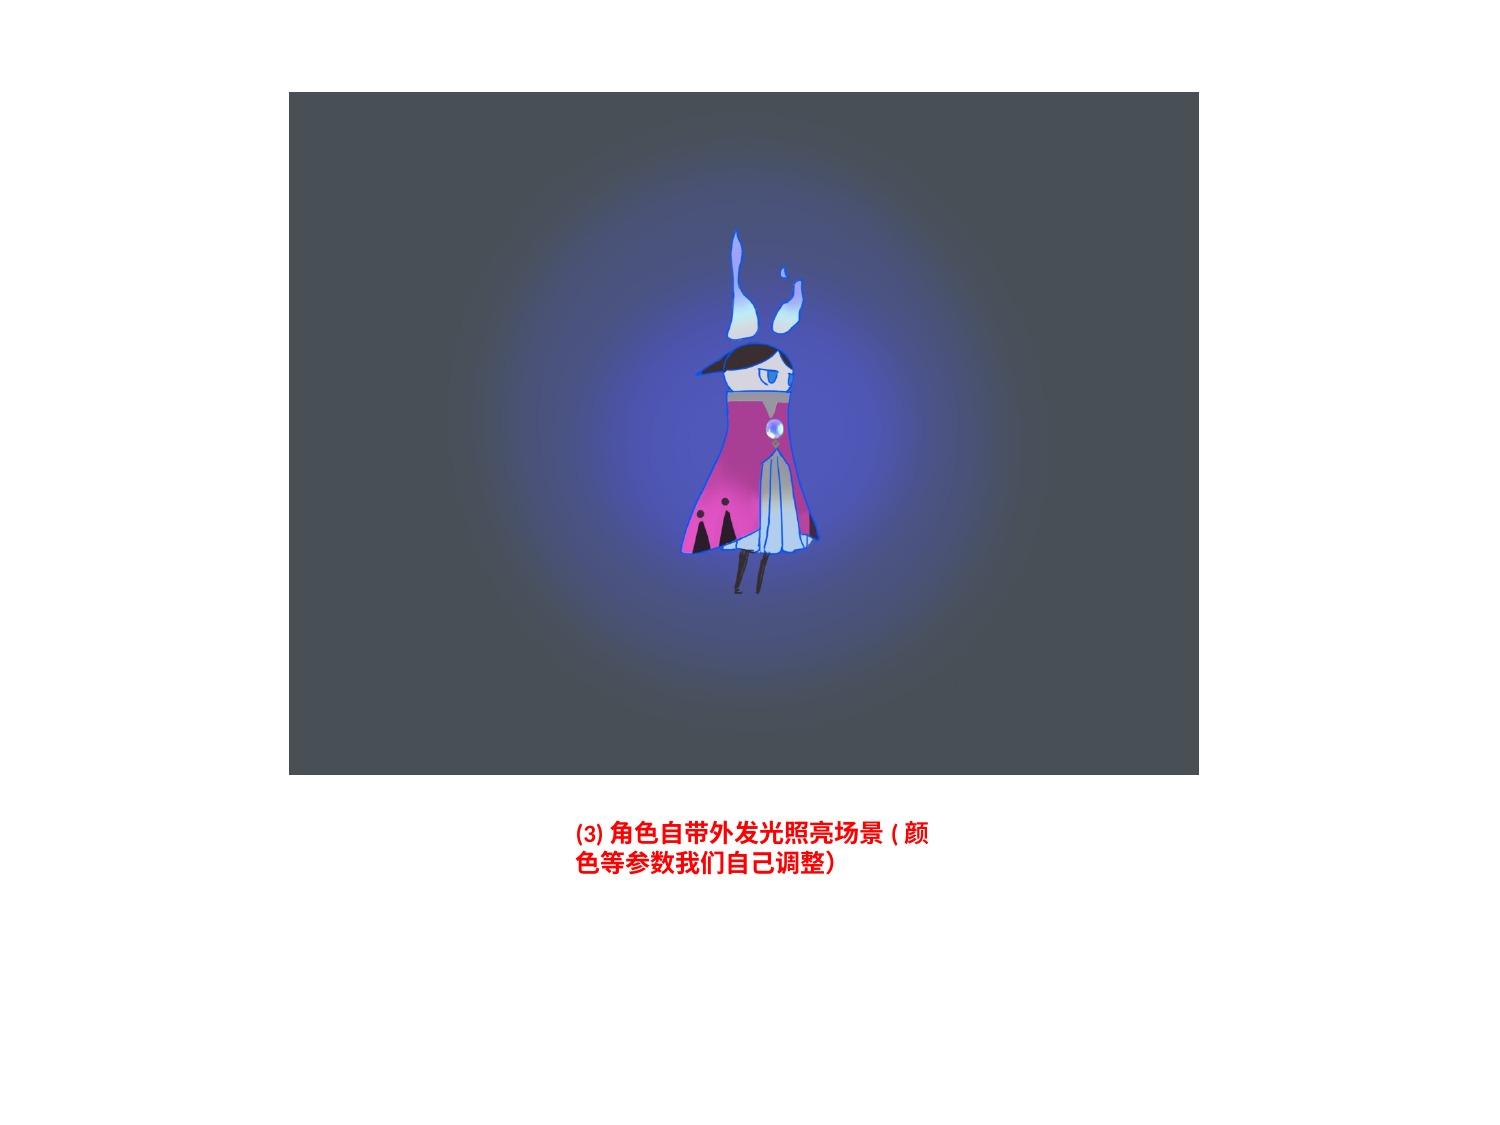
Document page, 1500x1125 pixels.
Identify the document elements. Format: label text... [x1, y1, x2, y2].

text_box (3)角色自带外发光照亮场景(颜色等参数我们自己调整） [560, 810, 969, 886]
picture [288, 92, 1200, 776]
